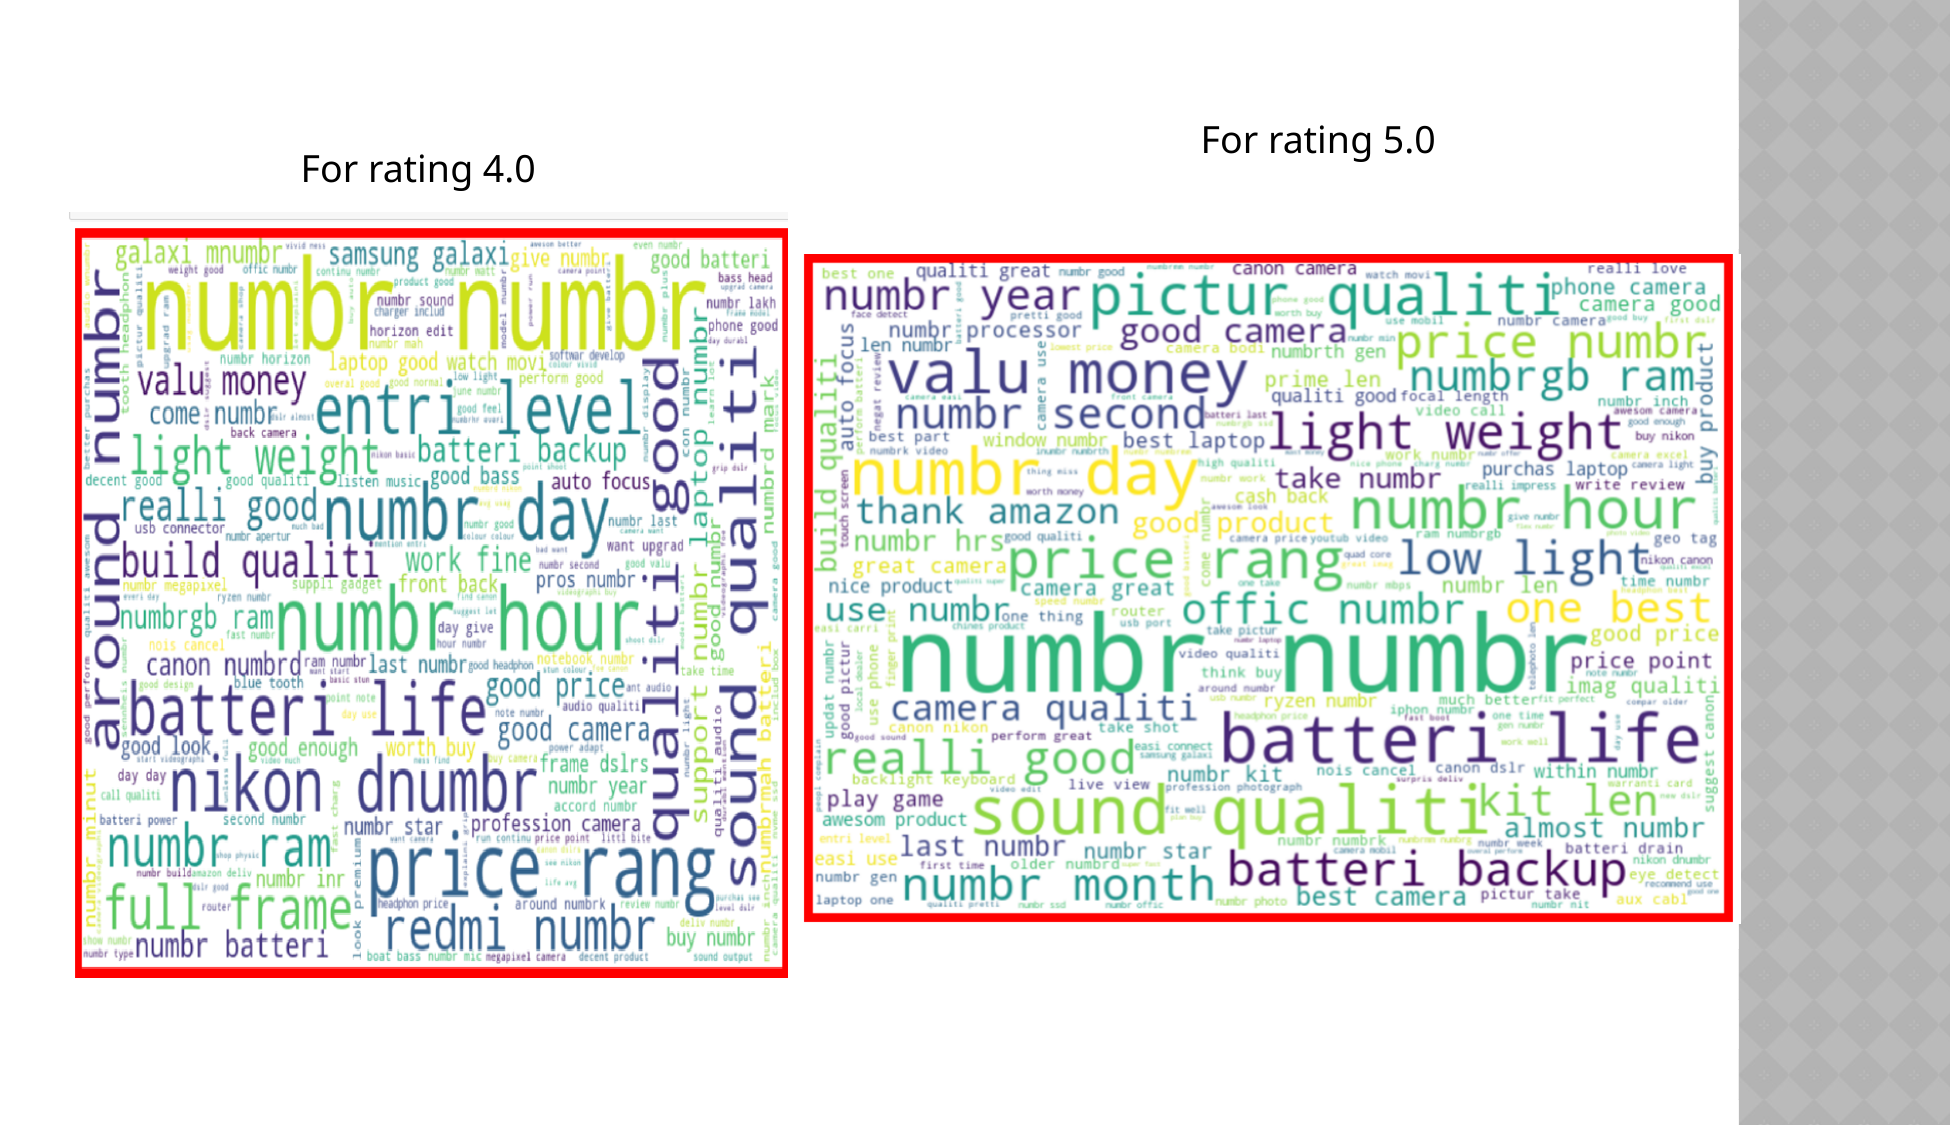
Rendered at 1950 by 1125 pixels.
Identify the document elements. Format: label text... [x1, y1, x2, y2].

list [62, 211, 788, 978]
text_box For rating 5.0 [1185, 108, 1451, 169]
picture [799, 254, 1741, 925]
text_box For rating 4.0 [285, 137, 551, 198]
